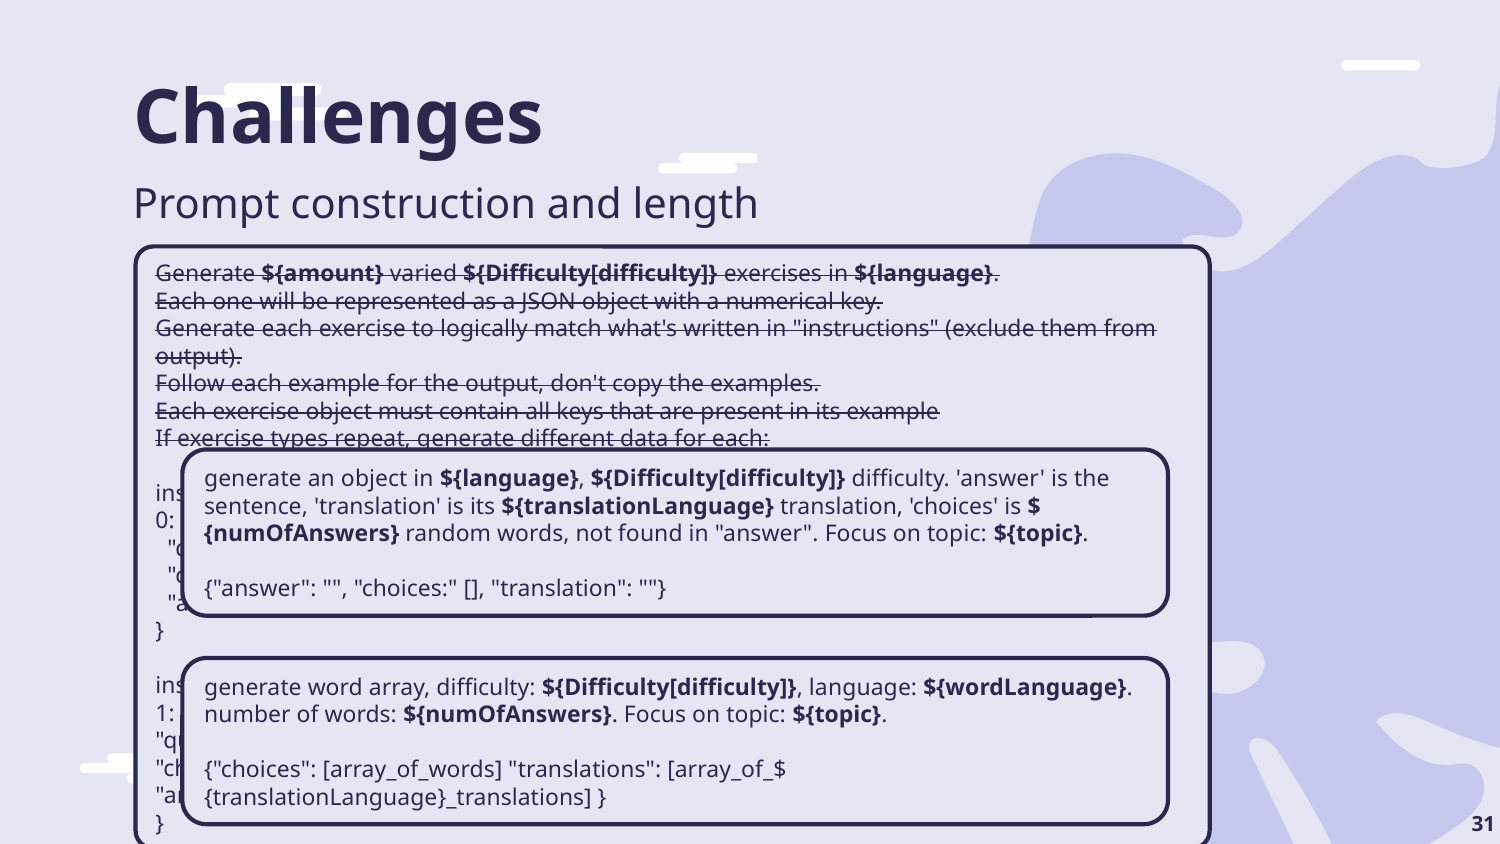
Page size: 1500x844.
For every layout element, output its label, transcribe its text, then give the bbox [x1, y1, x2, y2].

text_box generate word array, difficulty: ${Difficulty[difficulty]}, language: ${wordLanguage}. number of words: ${numOfAnswers}. Focus on topic: ${topic}. {"choices": [array_of_words] "translations": [array_of_${translationLanguage}_translations] } [180, 655, 1171, 827]
text_box Prompt construction and length [118, 169, 928, 719]
text_box generate an object in ${language}, ${Difficulty[difficulty]} difficulty. 'answer' is the sentence, 'translation' is its ${translationLanguage} translation, 'choices' is ${numOfAnswers} random words, not found in "answer". Focus on topic: ${topic}. {"answer": "", "choices:" [], "translation": ""} [180, 447, 1171, 618]
title Challenges [118, 63, 1382, 165]
text_box 31 [1456, 803, 1500, 844]
text_box Generate ${amount} varied ${Difficulty[difficulty]} exercises in ${language}. Each one will be represented as a JSON object with a numerical key. Generate each exercise to logically match what's written in "instructions" (exclude them from output). Follow each example for the output, don't copy the examples. Each exercise object must contain all keys that are present in its example If exercise types repeat, generate different data for each: instructions: "Fill in the blank" 0: { "question": "The sun rises in the ", "choices": ["East","West","North","South"], "answer": "East" } instructions: "Translate the word" 1: { "question": "תפוח", "choices": ["Hello","Apple","Tree"], "answer": "Apple" } [133, 244, 1212, 844]
